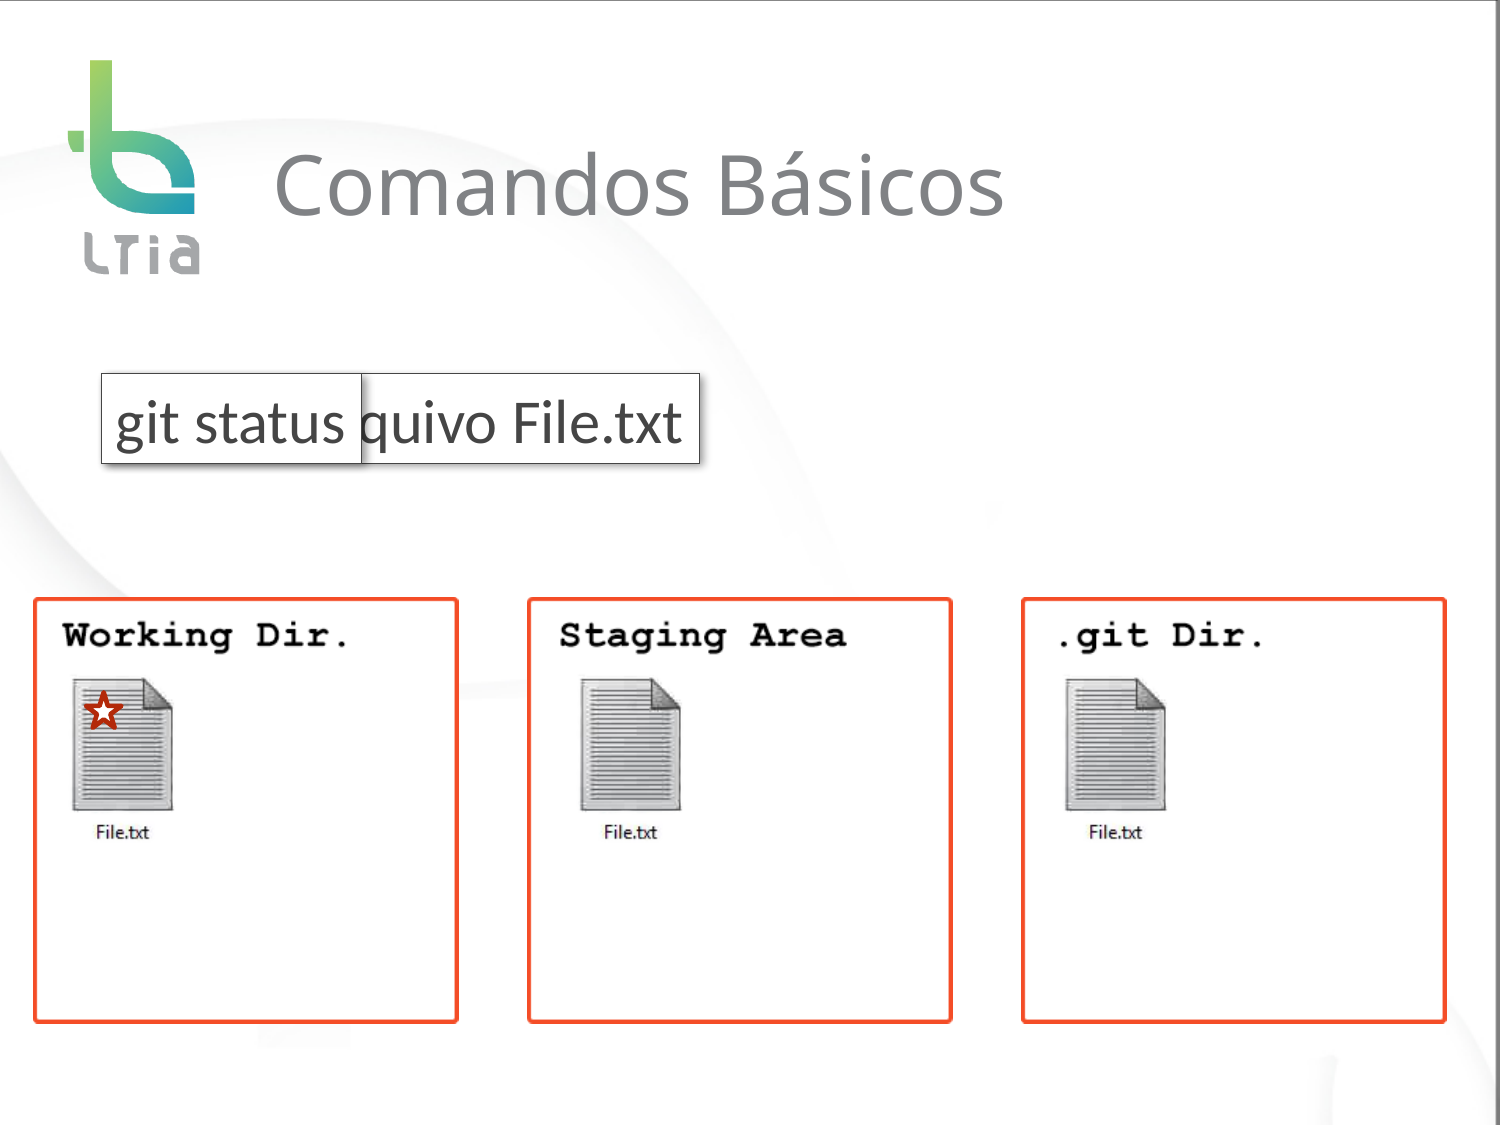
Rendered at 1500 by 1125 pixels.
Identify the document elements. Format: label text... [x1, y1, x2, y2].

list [1021, 597, 1448, 1024]
picture [0, 0, 1500, 1125]
text_box git status [101, 373, 362, 464]
title Comandos Básicos [257, 82, 1414, 282]
text_box Edite o arquivo File.txt [369, 373, 700, 464]
